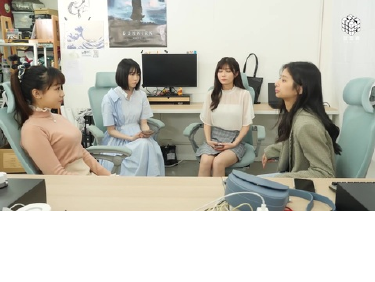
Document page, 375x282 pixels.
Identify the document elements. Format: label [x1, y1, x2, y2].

picture [0, 0, 375, 212]
